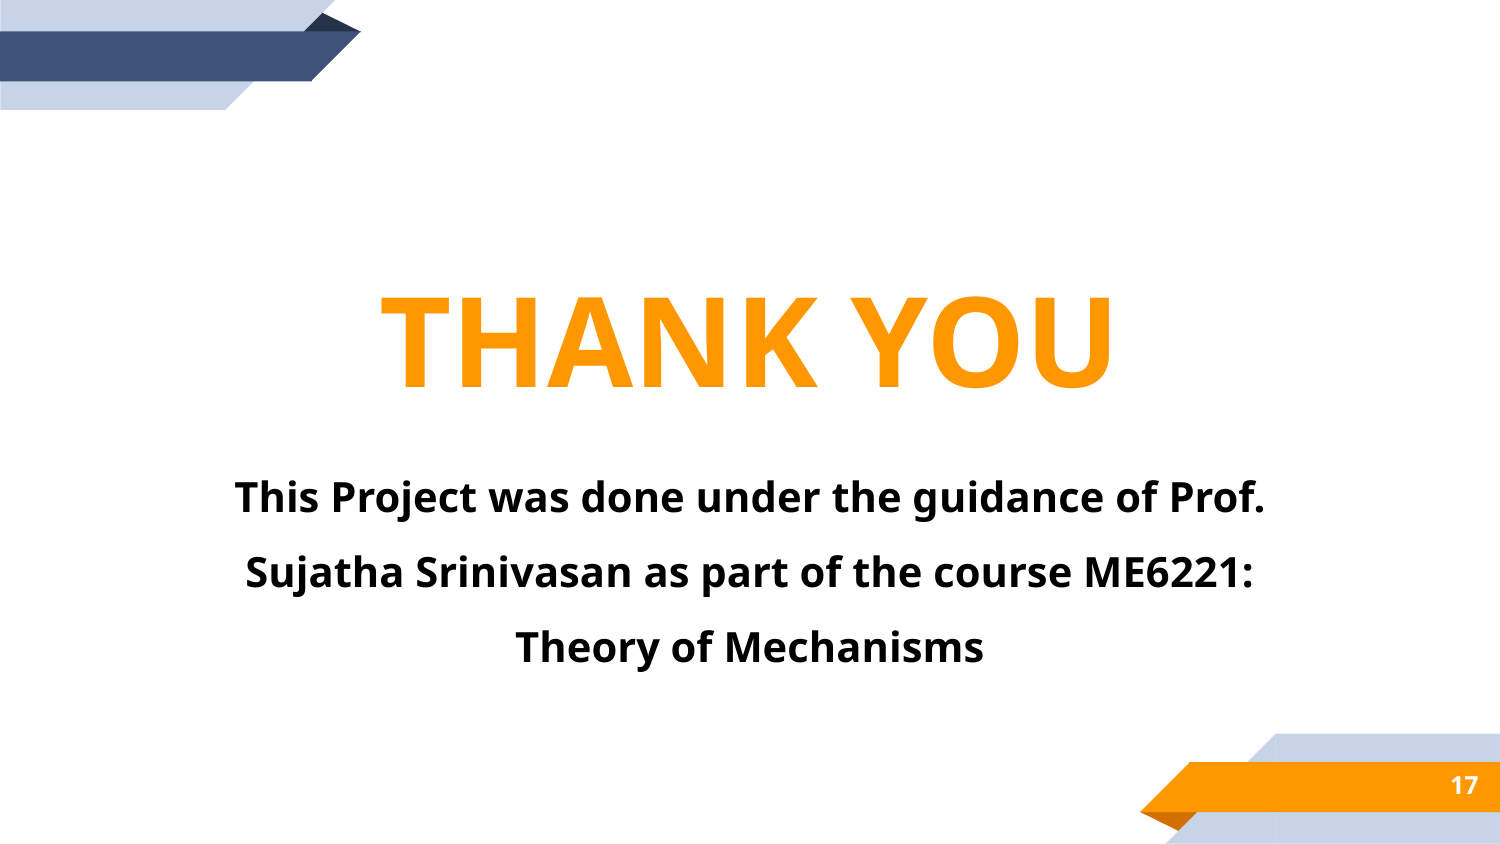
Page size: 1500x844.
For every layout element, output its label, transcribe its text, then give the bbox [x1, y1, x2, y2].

list This Project was done under the guidance of Prof. Sujatha Srinivasan as part of the course ME6221: Theory of Mechanisms [174, 433, 1326, 684]
slide_number 17 [1249, 760, 1494, 813]
title THANK YOU [209, 242, 1291, 433]
